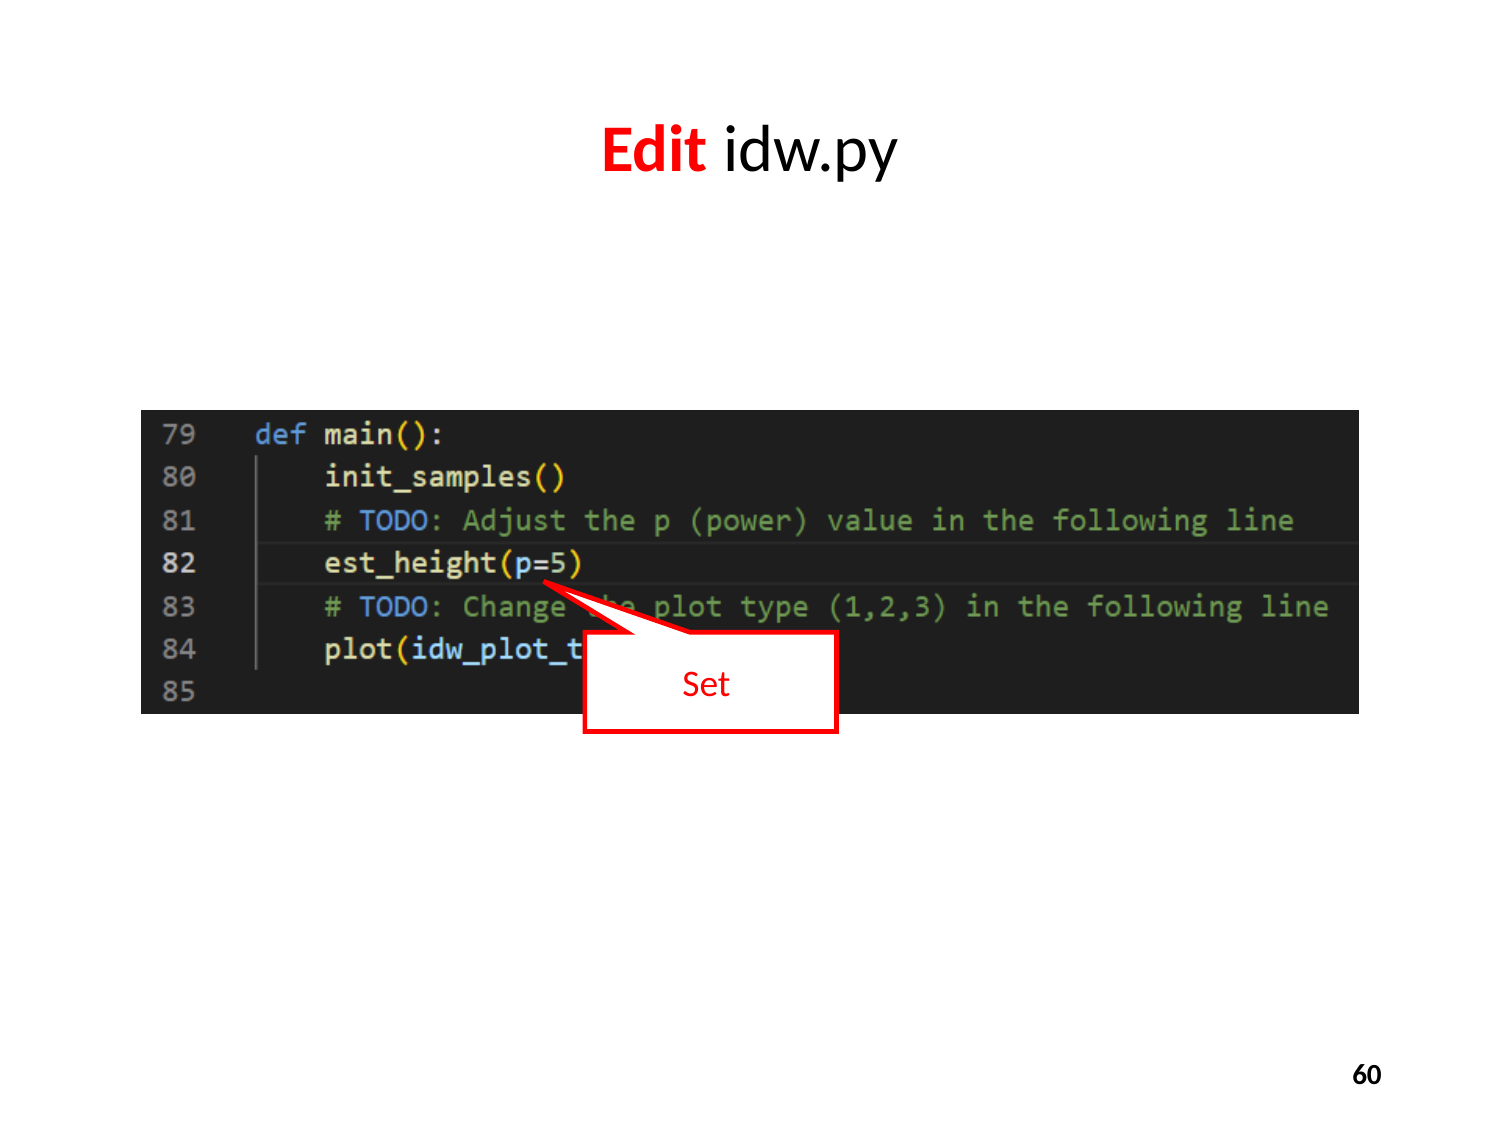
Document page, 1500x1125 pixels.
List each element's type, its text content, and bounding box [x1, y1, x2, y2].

slide_number 60 [1059, 1042, 1397, 1103]
picture [141, 410, 1359, 714]
title Edit idw.py [103, 59, 1397, 241]
